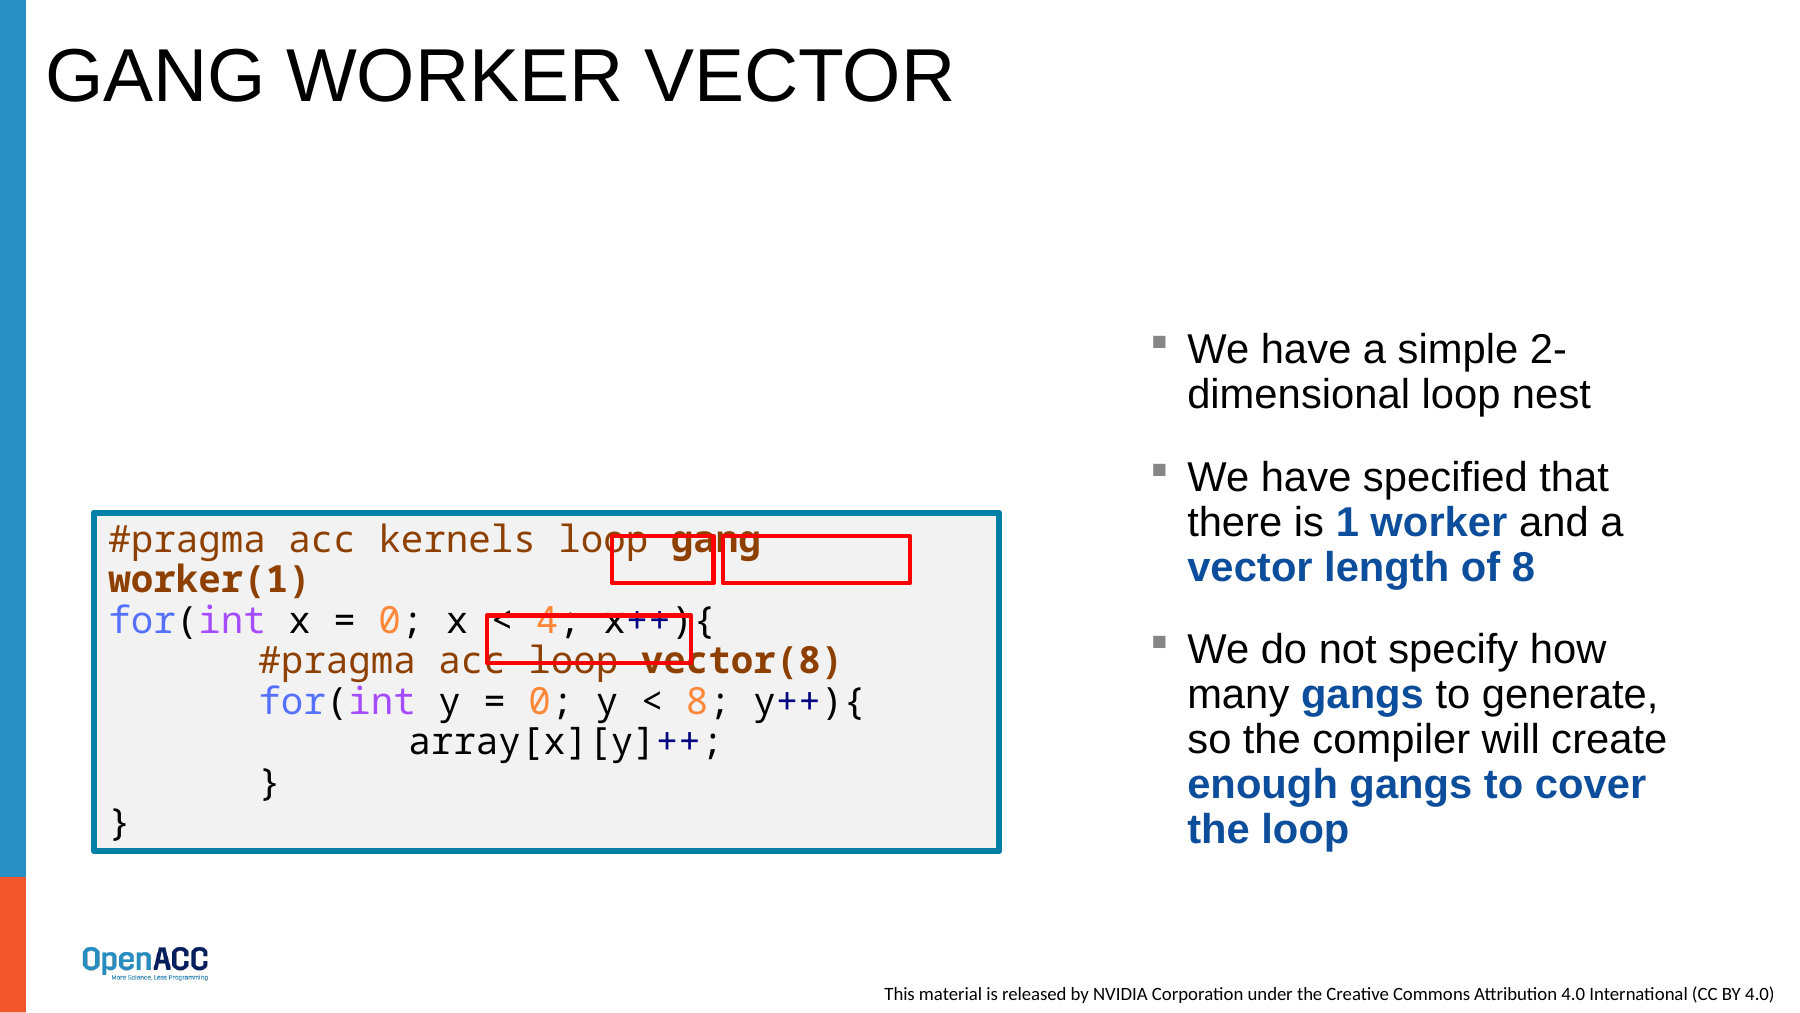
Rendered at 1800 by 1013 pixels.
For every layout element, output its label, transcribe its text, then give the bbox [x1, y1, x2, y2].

text_box [721, 534, 912, 585]
text_box [610, 534, 716, 585]
title Gang Worker vector [29, 28, 1667, 126]
picture [81, 946, 208, 981]
text_box We have a simple 2-dimensional loop nest We have specified that there is 1 worker and a vector length of 8 We do not specify how many gangs to generate, so the compiler will create enough gangs to cover the loop [1135, 320, 1726, 931]
text_box [485, 613, 693, 665]
text_box #pragma acc kernels loop gang worker(1) for(int x = 0; x < 4; x++){ #pragma acc loop vector(8) for(int y = 0; y < 8; y++){ array[x][y]++; } } [92, 511, 1001, 853]
